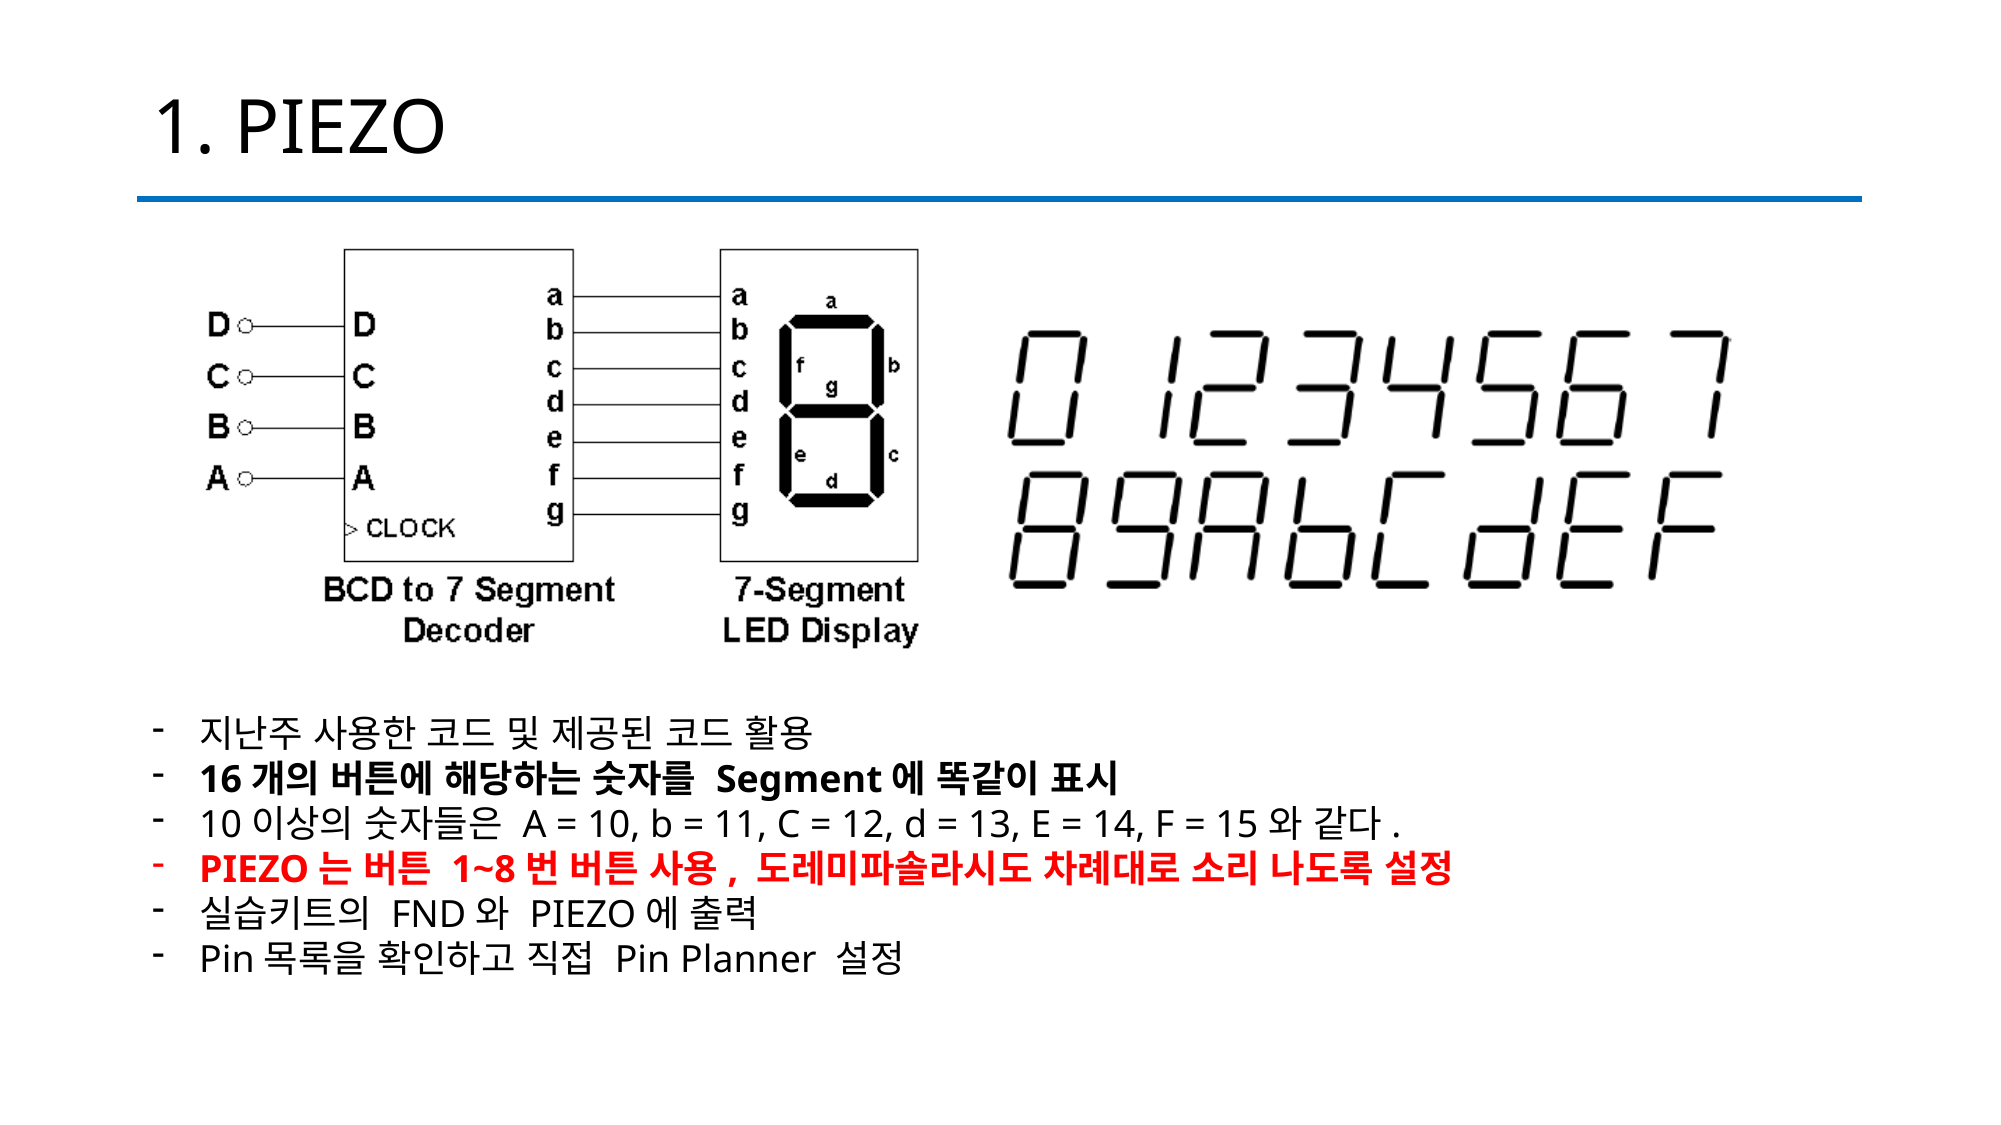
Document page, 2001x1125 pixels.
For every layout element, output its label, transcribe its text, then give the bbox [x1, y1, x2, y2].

picture [203, 246, 922, 655]
title 1. PIEZO [137, 59, 1863, 198]
text_box 지난주 사용한 코드 및 제공된 코드 활용 16개의 버튼에 해당하는 숫자를 Segment에 똑같이 표시 10이상의 숫자들은 A = 10, b = 11, C = 12, d = 13, E = 14, F = 15와 같다. PIEZO는 버튼 1~8번 버튼 사용, 도레미파솔라시도 차례대로 소리 나도록 설정 실습키트의 FND와 PIEZO에 출력 Pin목록을 확인하고 직접 Pin Planner 설정 [137, 702, 1546, 988]
picture [966, 325, 1754, 610]
